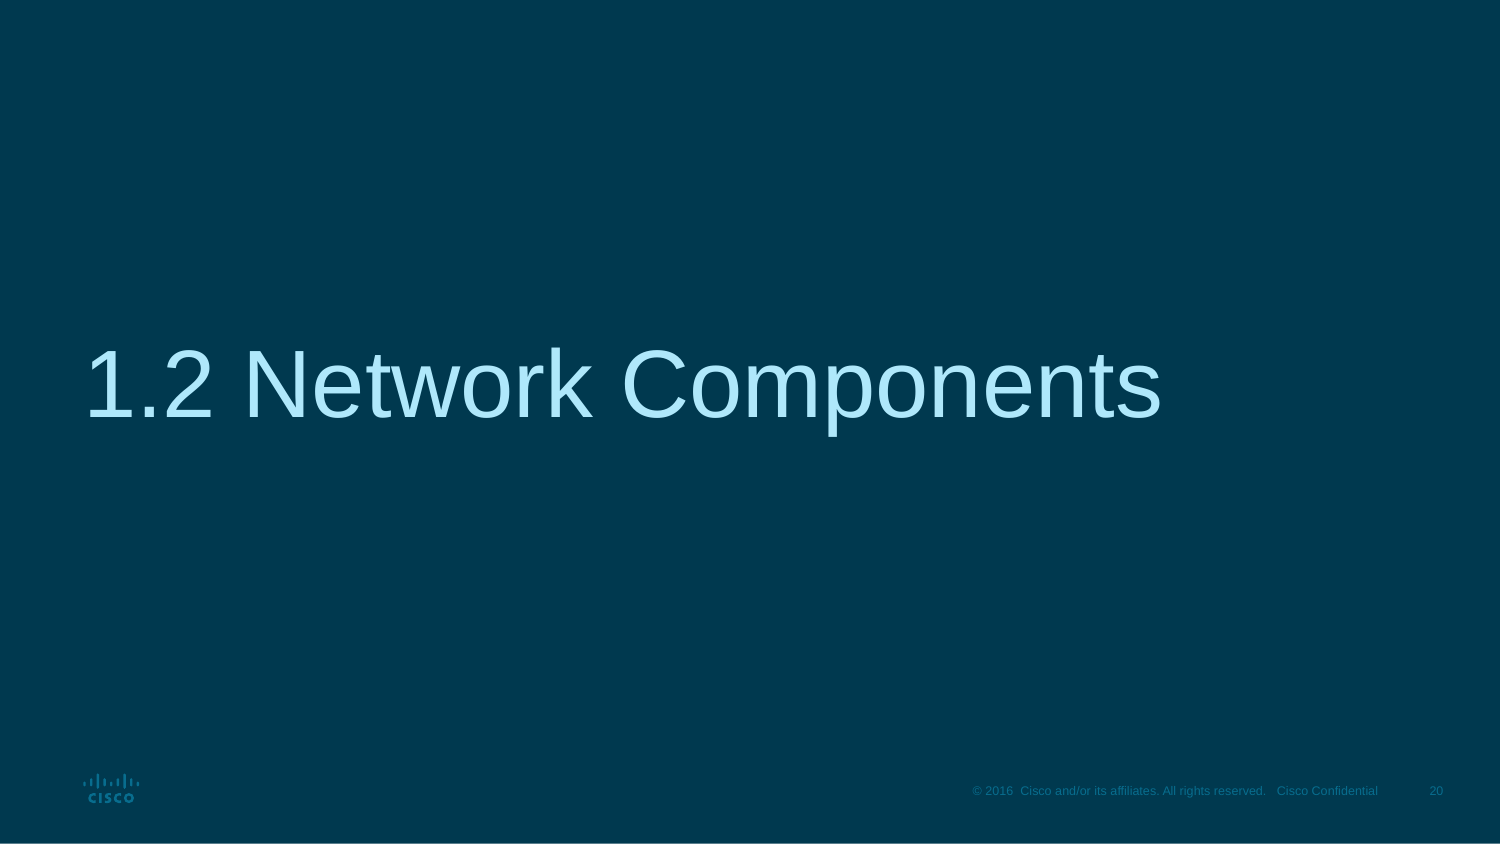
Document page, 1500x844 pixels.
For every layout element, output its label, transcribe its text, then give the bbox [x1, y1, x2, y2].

title 1.2 Network Components [68, 150, 1315, 446]
